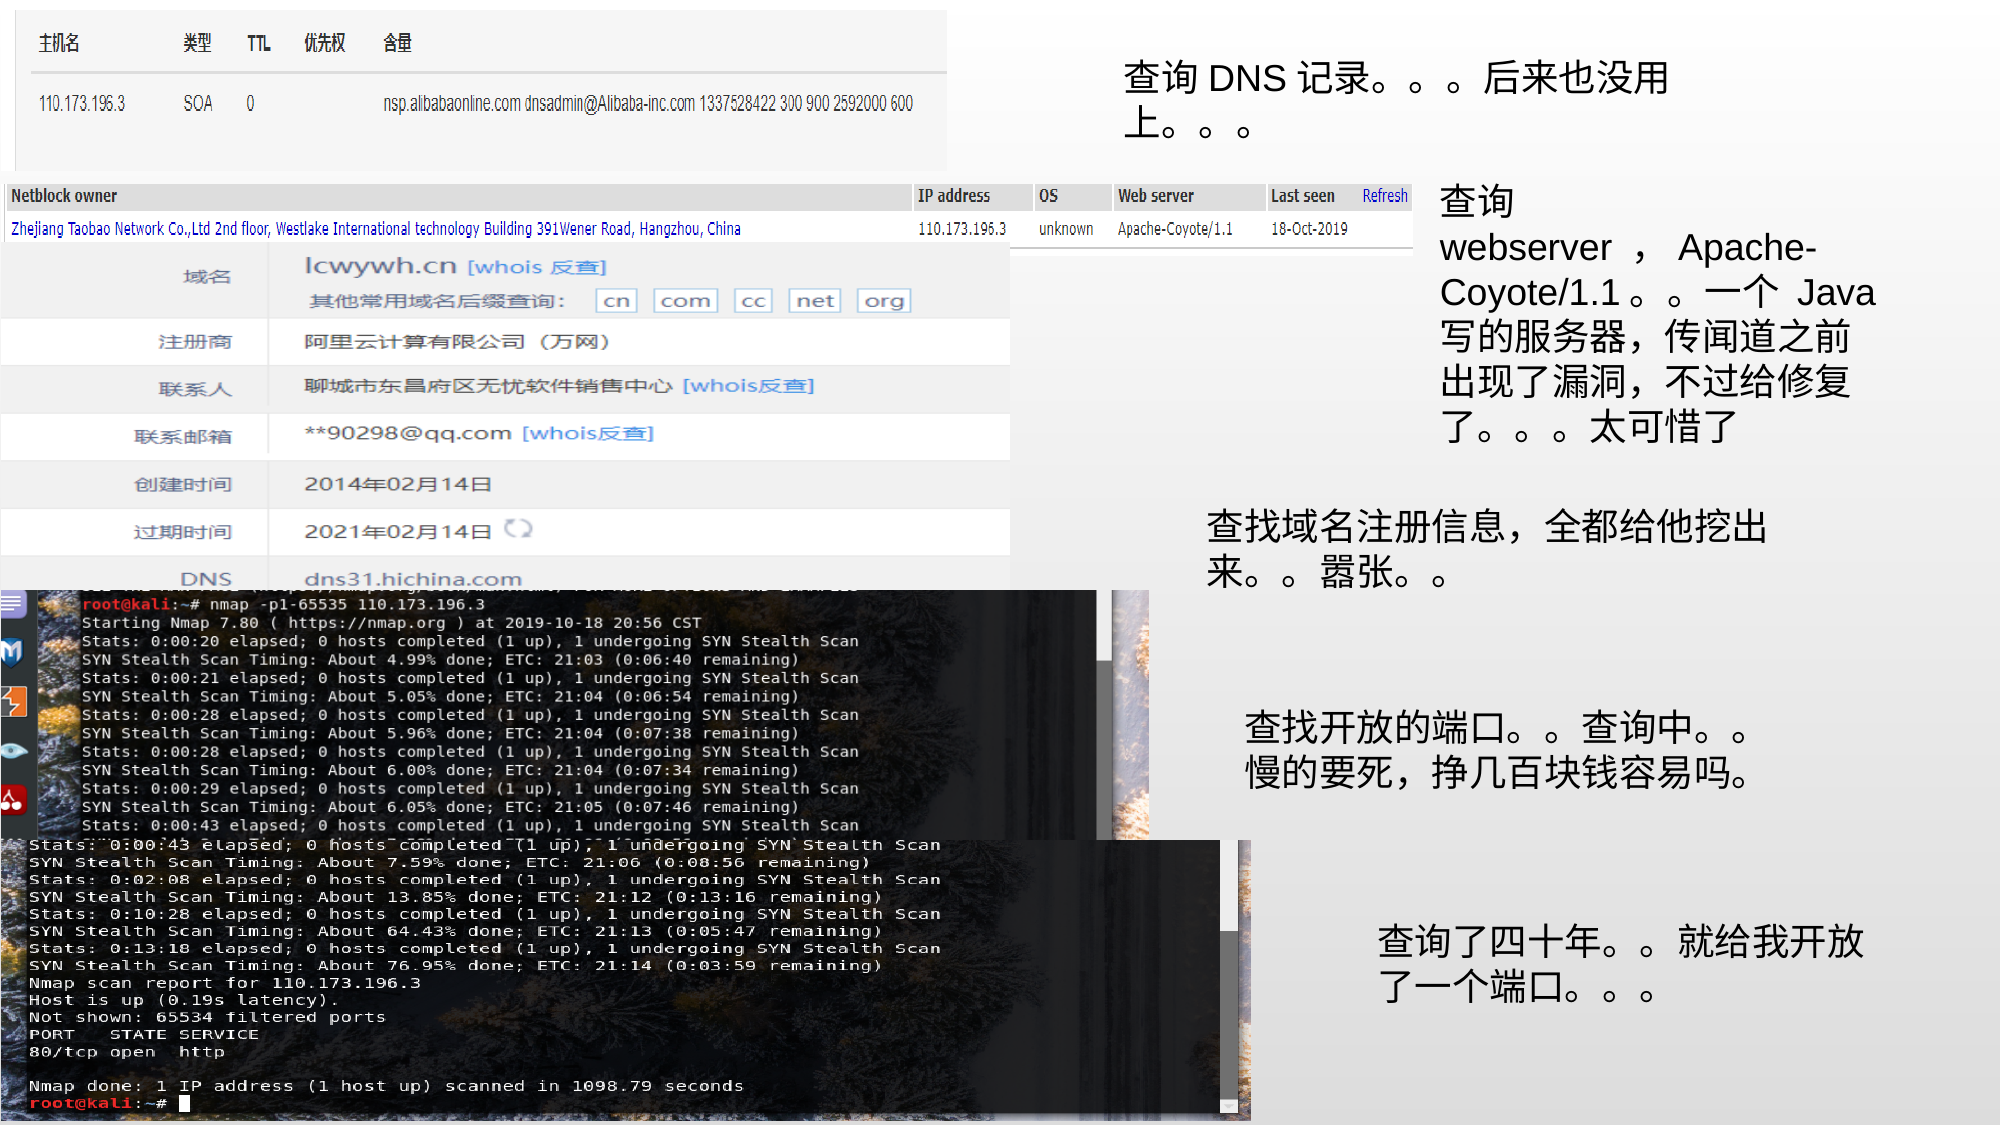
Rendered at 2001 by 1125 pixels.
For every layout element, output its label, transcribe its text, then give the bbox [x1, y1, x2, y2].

text_box 查询DNS记录。。。后来也没用上。。。 [1109, 46, 1703, 152]
text_box 查找开放的端口。。查询中。。慢的要死，挣几百块钱容易吗。 [1229, 696, 1814, 802]
text_box 查找域名注册信息，全都给他挖出来。。嚣张。。 [1192, 495, 1804, 600]
picture [1, 10, 947, 171]
text_box 查询了四十年。。就给我开放了一个端口。。。 [1362, 910, 1899, 1016]
picture [1, 184, 1413, 1121]
text_box 查询webserver ，Apache-Coyote/1.1。。一个 Java写的服务器，传闻道之前出现了漏洞，不过给修复了。。。太可惜了 [1424, 170, 1903, 455]
